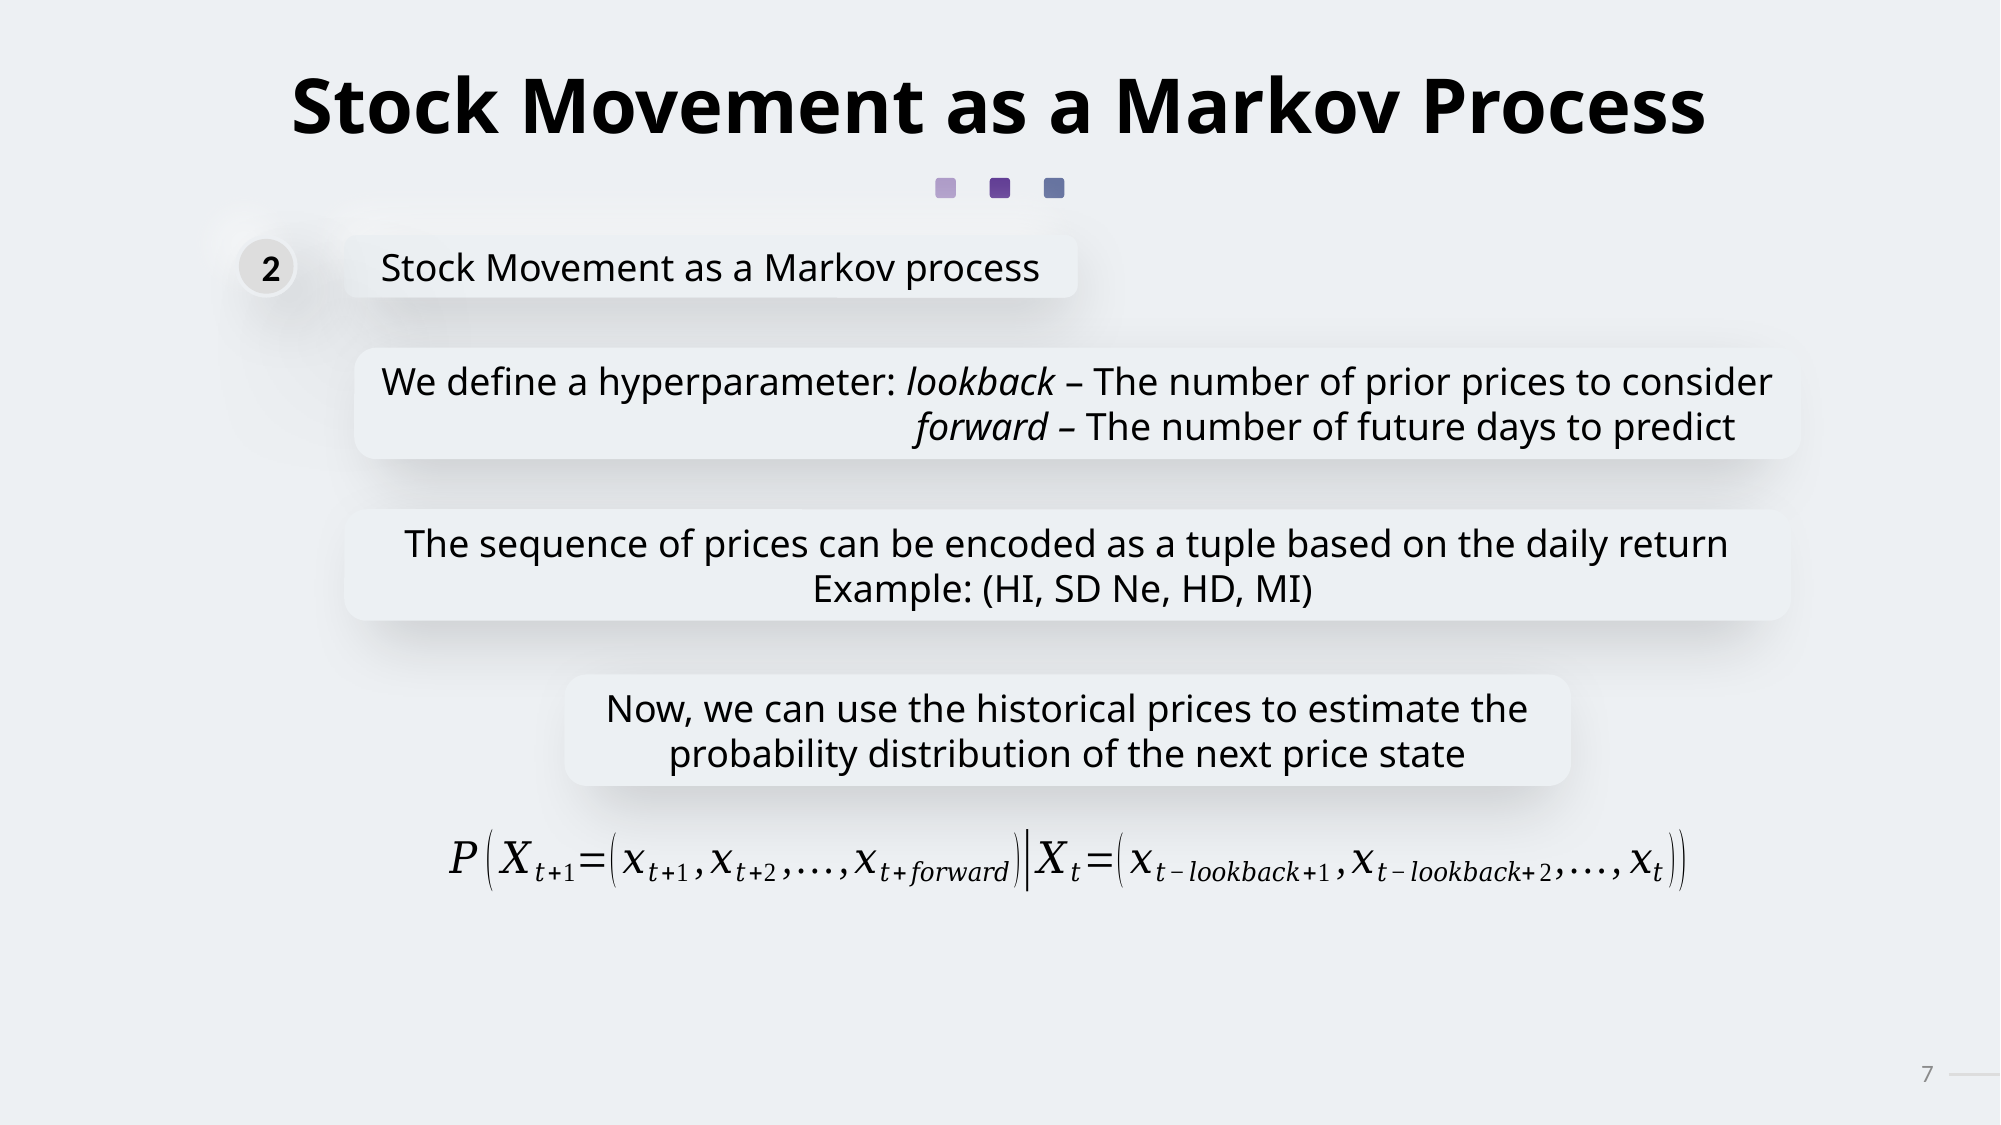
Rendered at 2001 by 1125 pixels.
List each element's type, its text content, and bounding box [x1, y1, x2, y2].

text_box Now, we can use the historical prices to estimate the probability distribution of the next price state [563, 673, 1573, 787]
text_box We define a hyperparameter: lookback – The number of prior prices to consider forward – The number of future days to predict [353, 346, 1803, 461]
title Stock Movement as a Markov Process [137, 59, 1863, 158]
text_box The sequence of prices can be encoded as a tuple based on the daily return Example: (HI, SD Ne, HD, MI) [343, 508, 1793, 622]
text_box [235, 235, 298, 298]
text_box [344, 235, 1078, 298]
